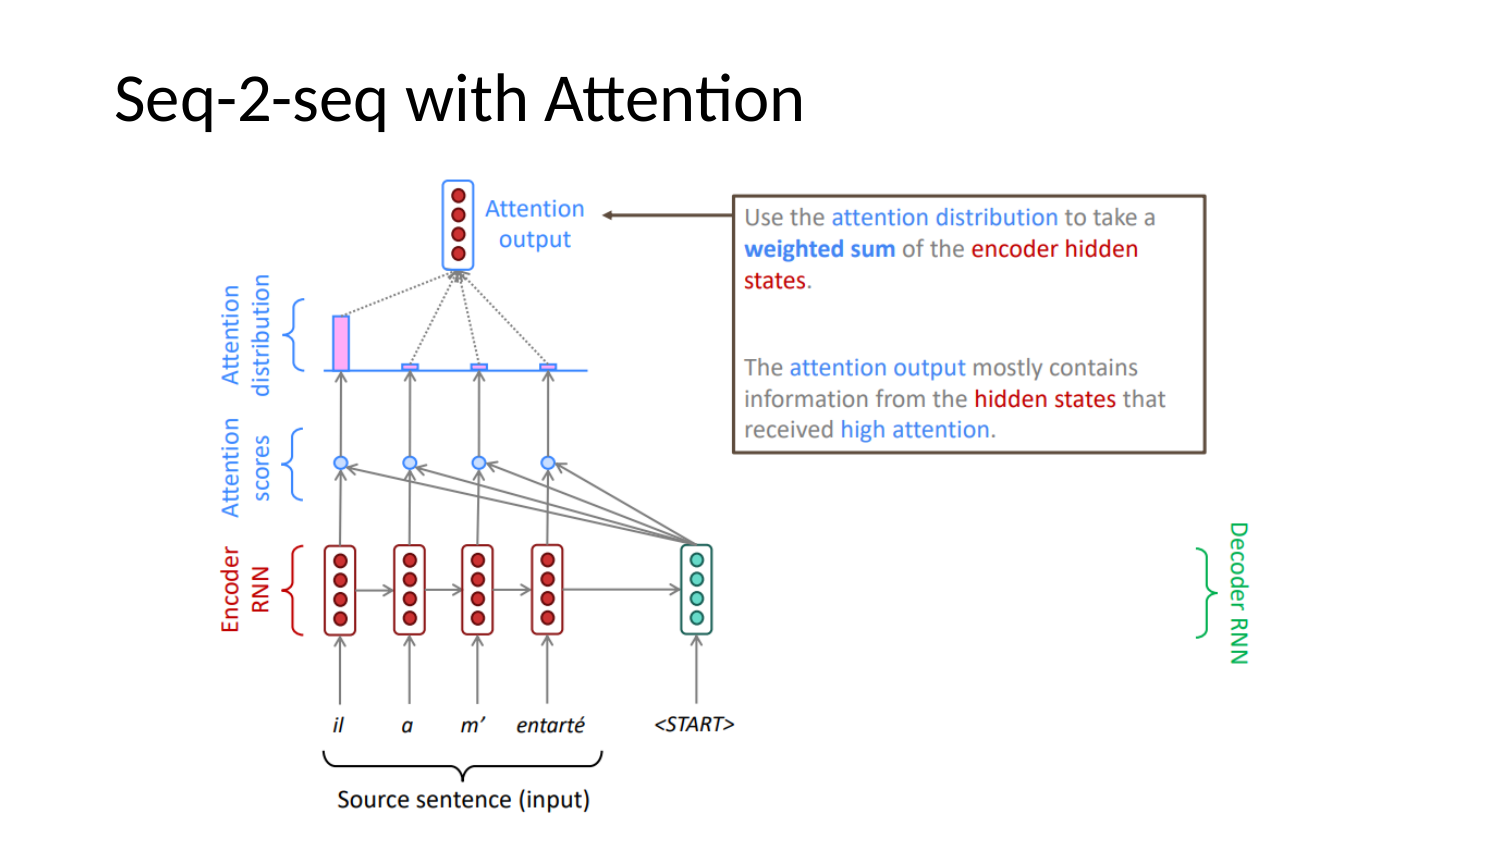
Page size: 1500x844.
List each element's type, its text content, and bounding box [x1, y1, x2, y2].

picture [193, 160, 1258, 826]
title Seq-2-seq with Attention [103, 44, 1397, 154]
